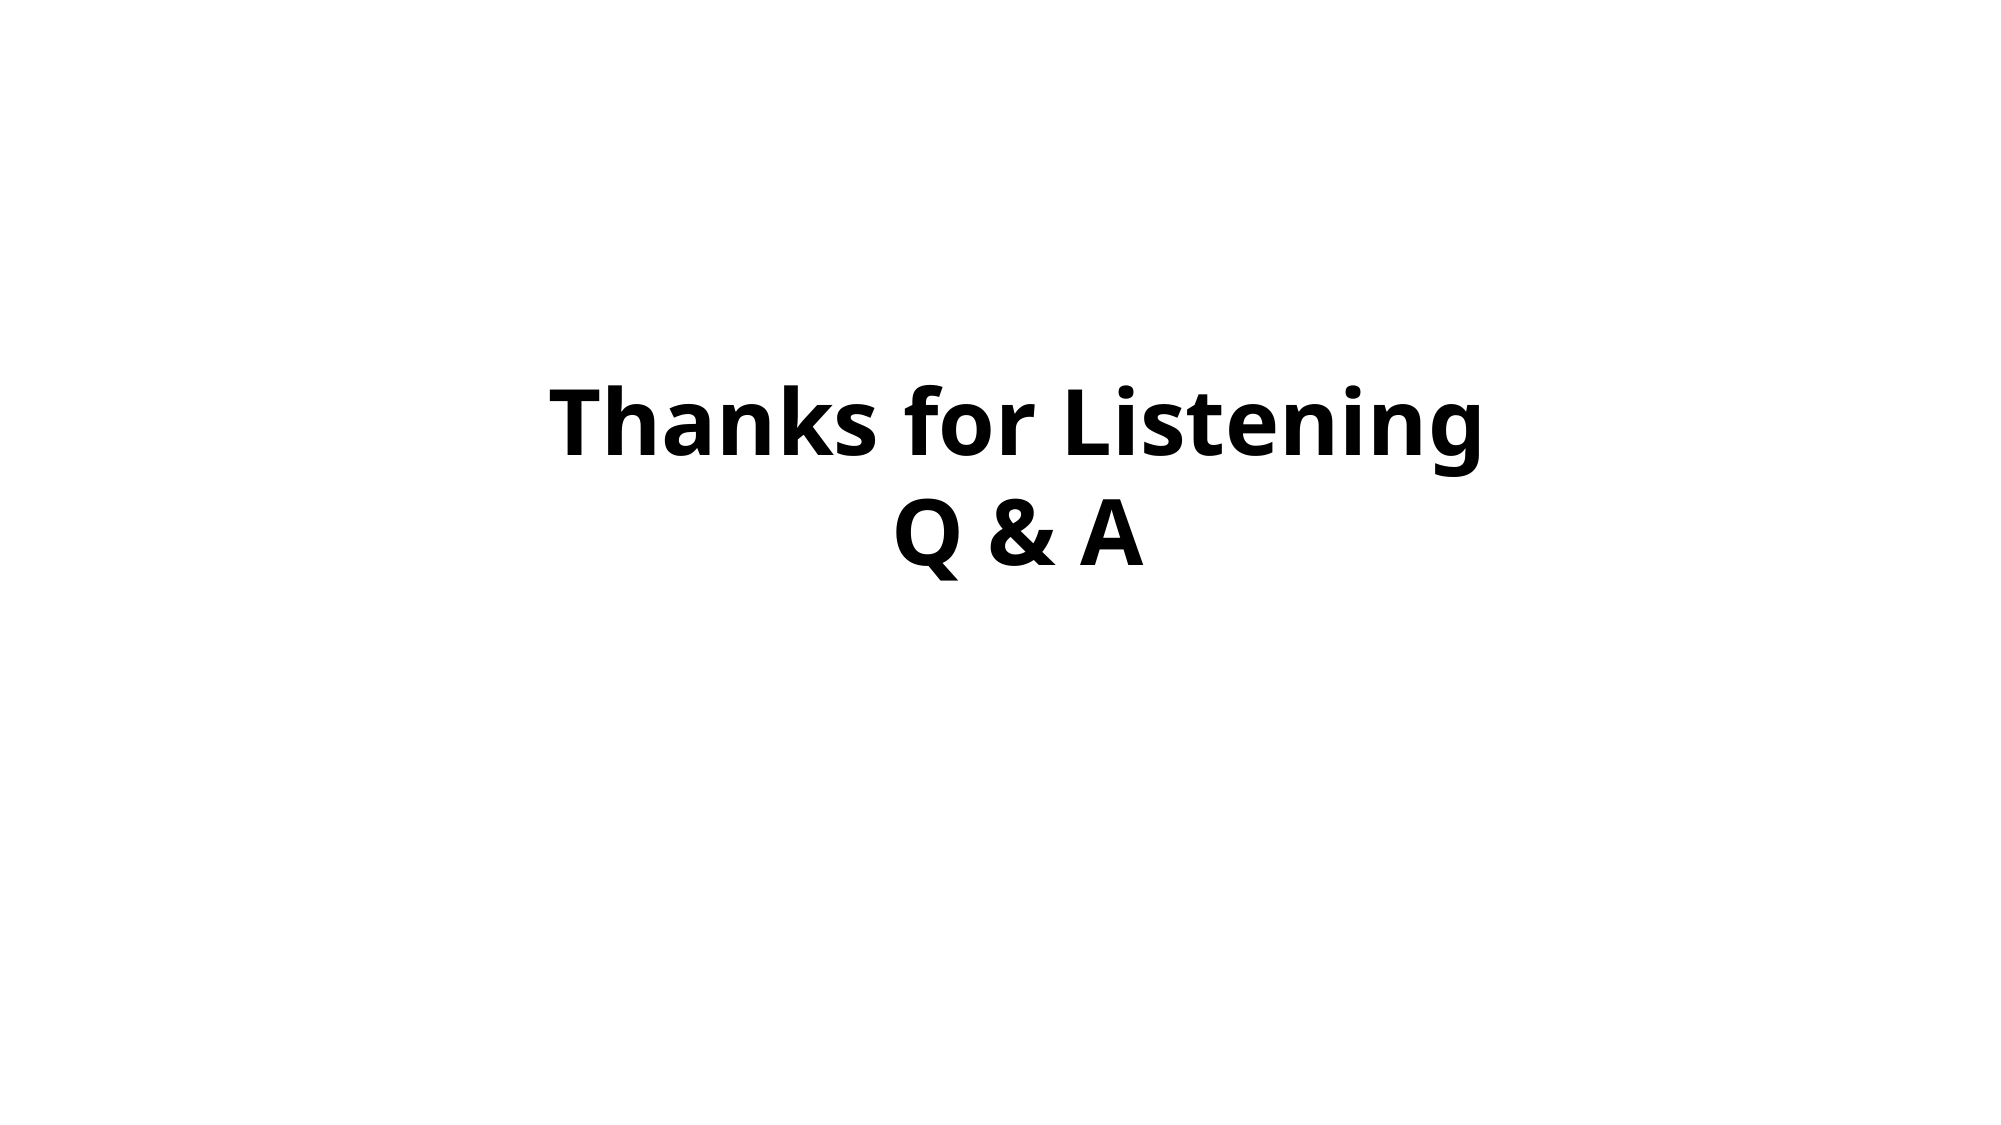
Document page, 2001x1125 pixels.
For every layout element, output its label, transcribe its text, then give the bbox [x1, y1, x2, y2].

text_box Thanks for Listening Q & A [134, 356, 1901, 592]
